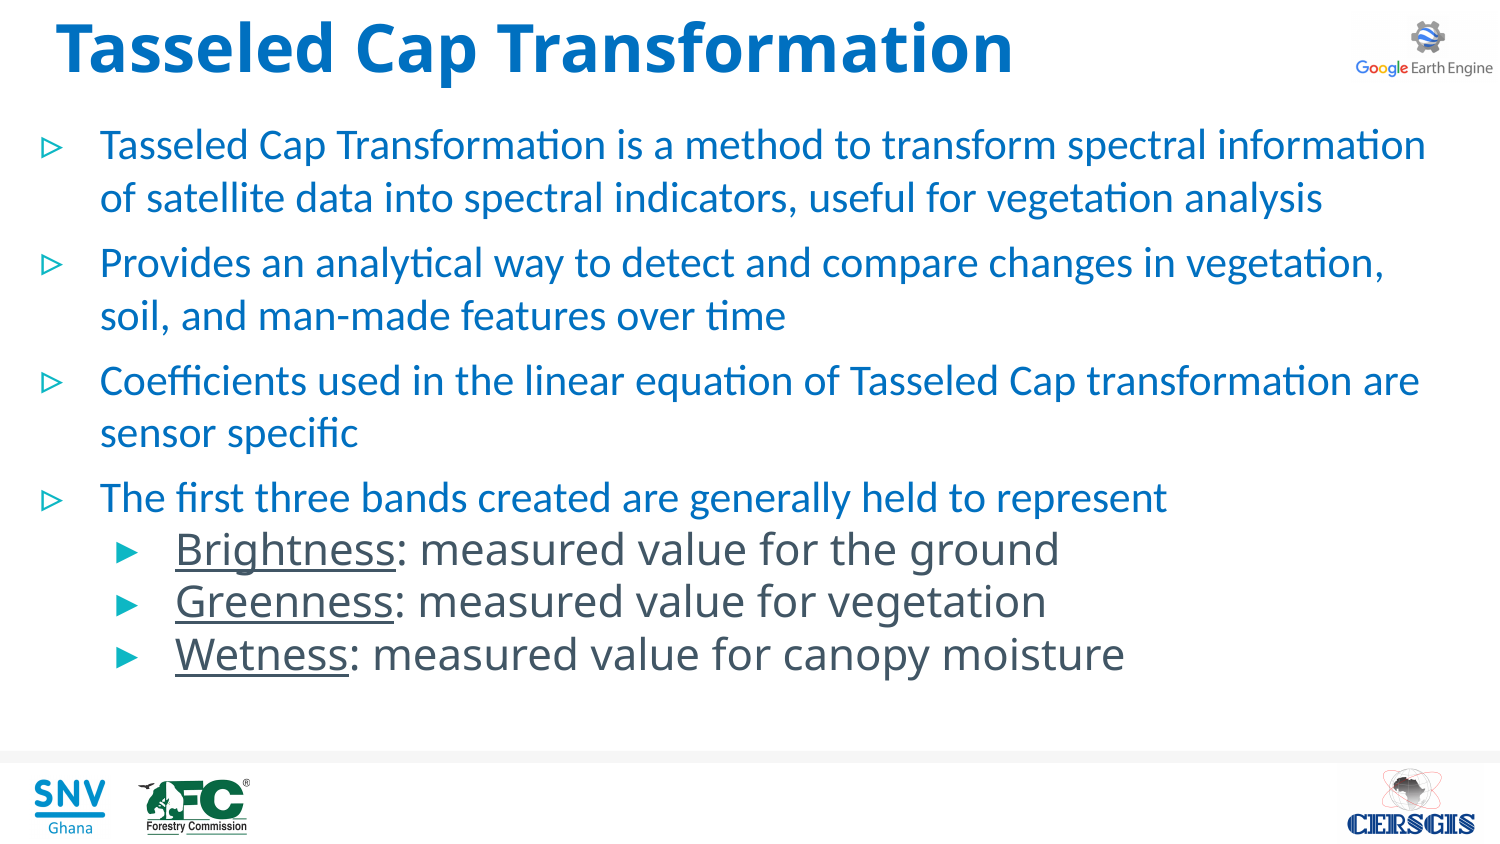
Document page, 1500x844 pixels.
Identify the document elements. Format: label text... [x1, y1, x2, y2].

picture [1337, 763, 1484, 844]
list Tasseled Cap Transformation is a method to transform spectral information of satellite data into spectral indicators, useful for vegetation analysis Provides an analytical way to detect and compare changes in vegetation, soil, and man-made features over time Coefficients used in the linear equation of Tasseled Cap transformation are sensor specific The first three bands created are generally held to represent Brightness: measured value for the ground Greenness: measured value for vegetation Wetness: measured value for canopy moisture [9, 101, 1475, 719]
picture [1351, 11, 1498, 83]
picture [29, 775, 111, 839]
title Tasseled Cap Transformation [40, 0, 1311, 101]
picture [138, 772, 250, 842]
